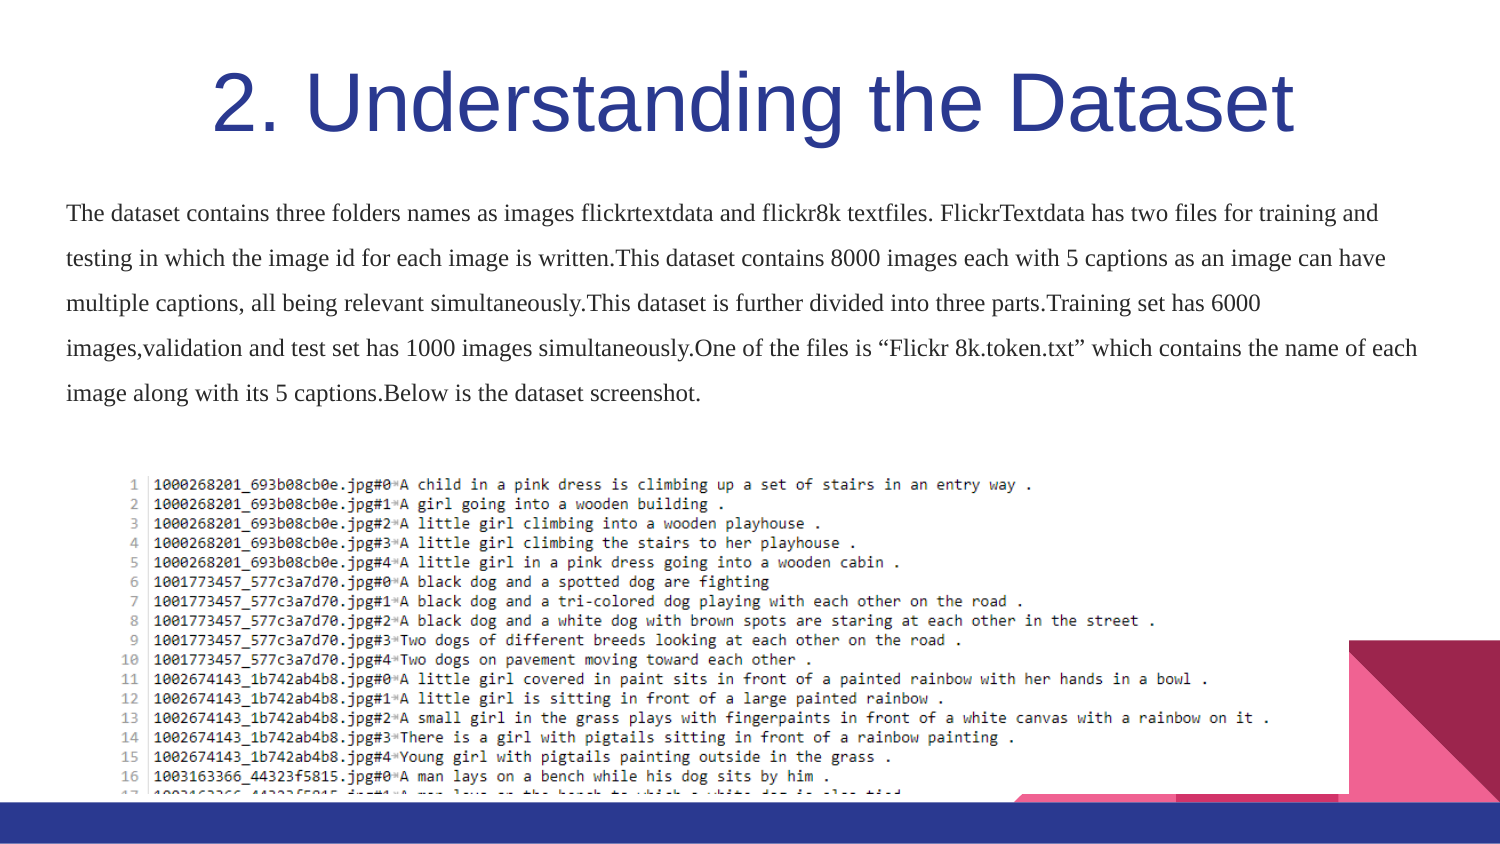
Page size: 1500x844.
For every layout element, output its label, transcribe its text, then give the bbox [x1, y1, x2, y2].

picture [93, 476, 1349, 794]
list The dataset contains three folders names as images flickrtextdata and flickr8k textfiles. FlickrTextdata has two files for training and testing in which the image id for each image is written.This dataset contains 8000 images each with 5 captions as an image can have multiple captions, all being relevant simultaneously.This dataset is further divided into three parts.Training set has 6000 images,validation and test set has 1000 images simultaneously.One of the files is “Flickr 8k.token.txt” which contains the name of each image along with its 5 captions.Below is the dataset screenshot. [51, 166, 1449, 442]
text_box 2. Understanding the Dataset [196, 40, 1311, 156]
